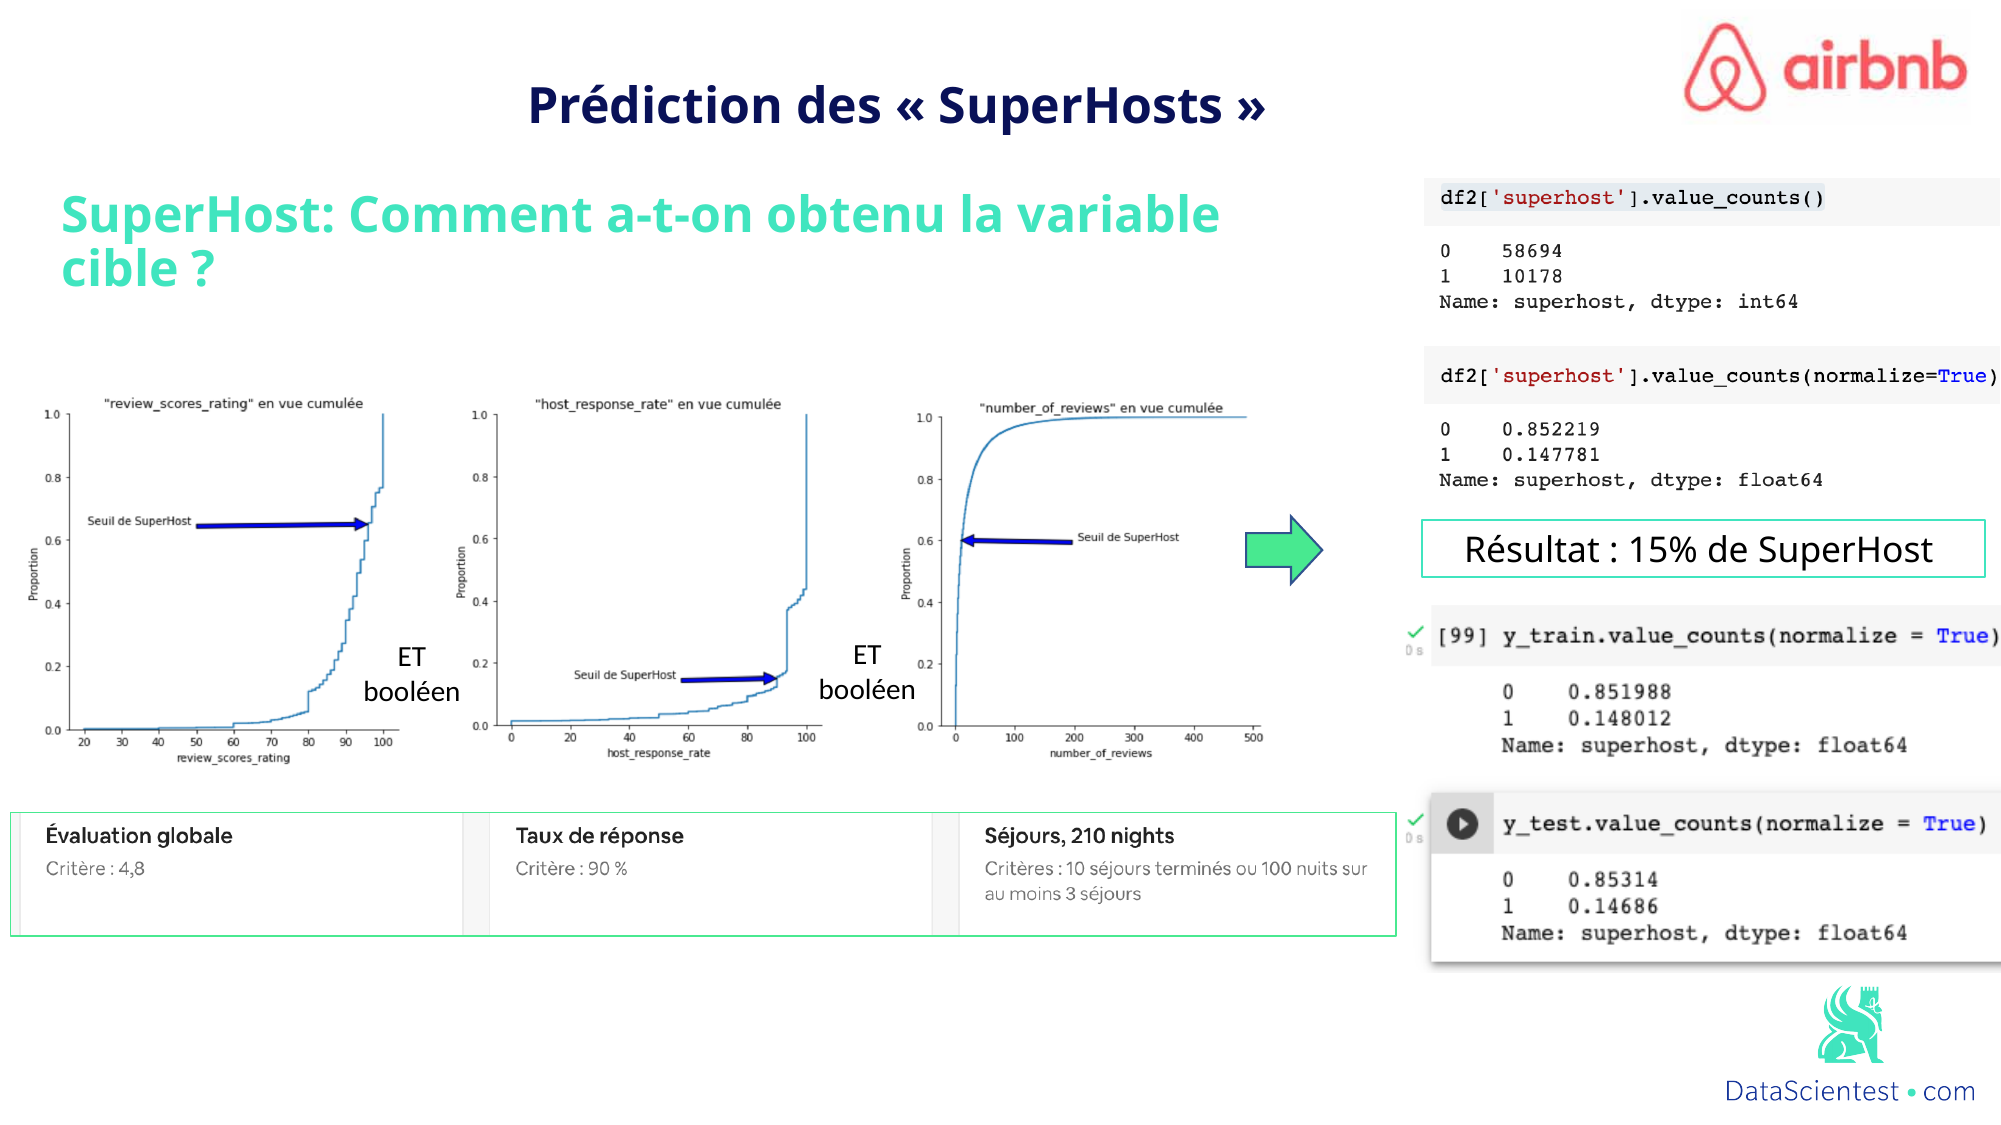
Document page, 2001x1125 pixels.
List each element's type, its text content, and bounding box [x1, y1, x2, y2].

text_box ET booléen [426, 622, 435, 723]
text_box Résultat : 15% de SuperHost [1422, 519, 1985, 578]
text_box [1297, 522, 1323, 578]
picture [1727, 985, 1974, 1101]
picture [10, 386, 422, 774]
text_box Prédiction des « SuperHosts » [527, 73, 1379, 135]
picture [1681, 9, 1971, 125]
picture [1423, 178, 2000, 505]
picture [881, 391, 1293, 769]
text_box ET booléen [837, 620, 876, 721]
picture [440, 386, 832, 773]
title SuperHost: Comment a-t-on obtenu la variable cible ? [46, 134, 1344, 352]
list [10, 813, 1396, 936]
picture [1405, 605, 2001, 973]
